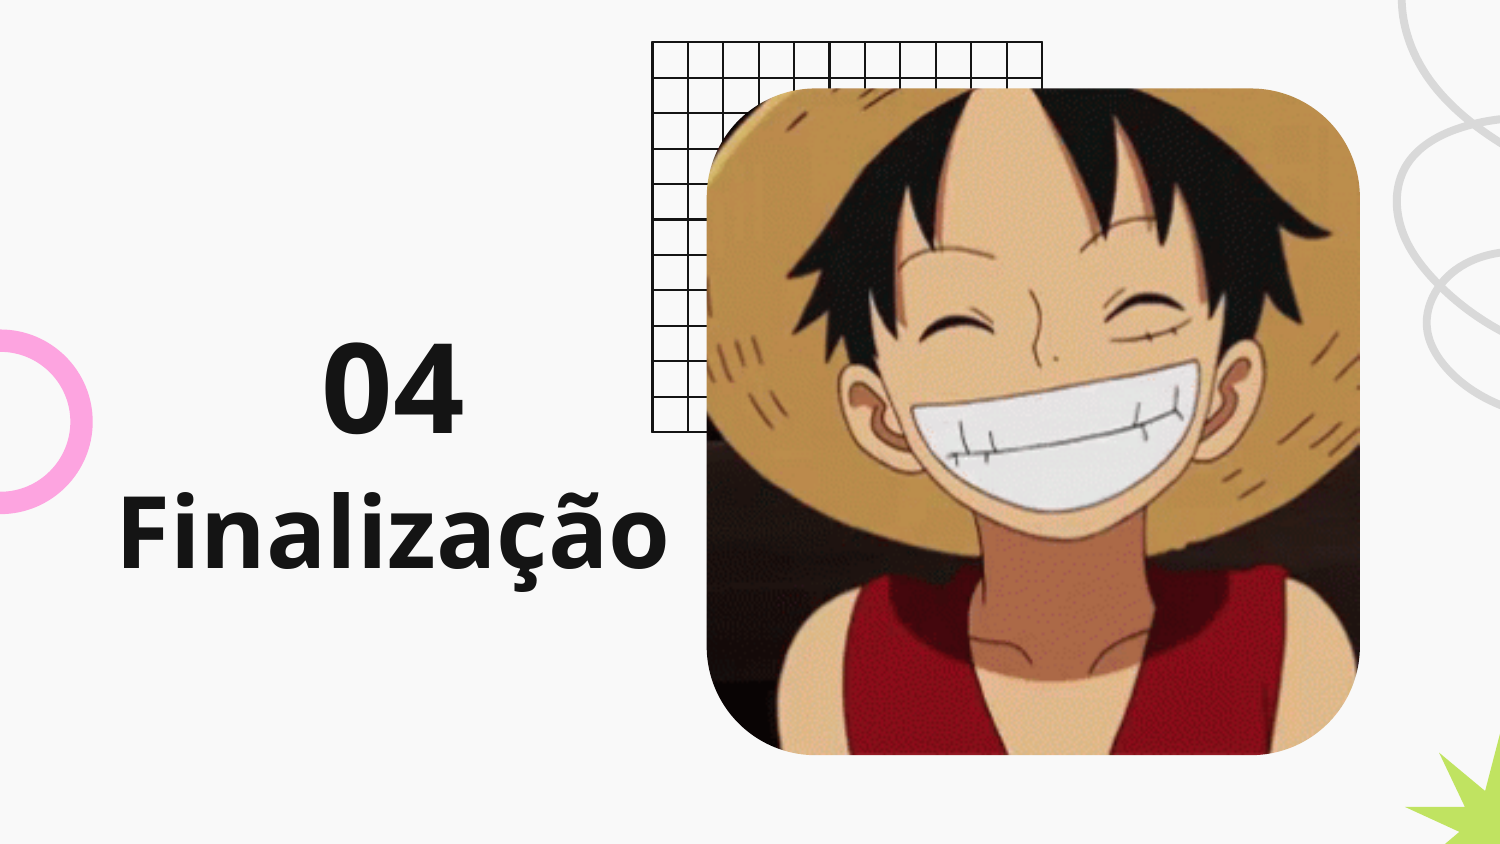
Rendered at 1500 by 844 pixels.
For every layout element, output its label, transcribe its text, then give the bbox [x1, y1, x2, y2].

title 04 [290, 308, 496, 459]
title Finalização [80, 441, 701, 604]
picture [706, 88, 1361, 756]
